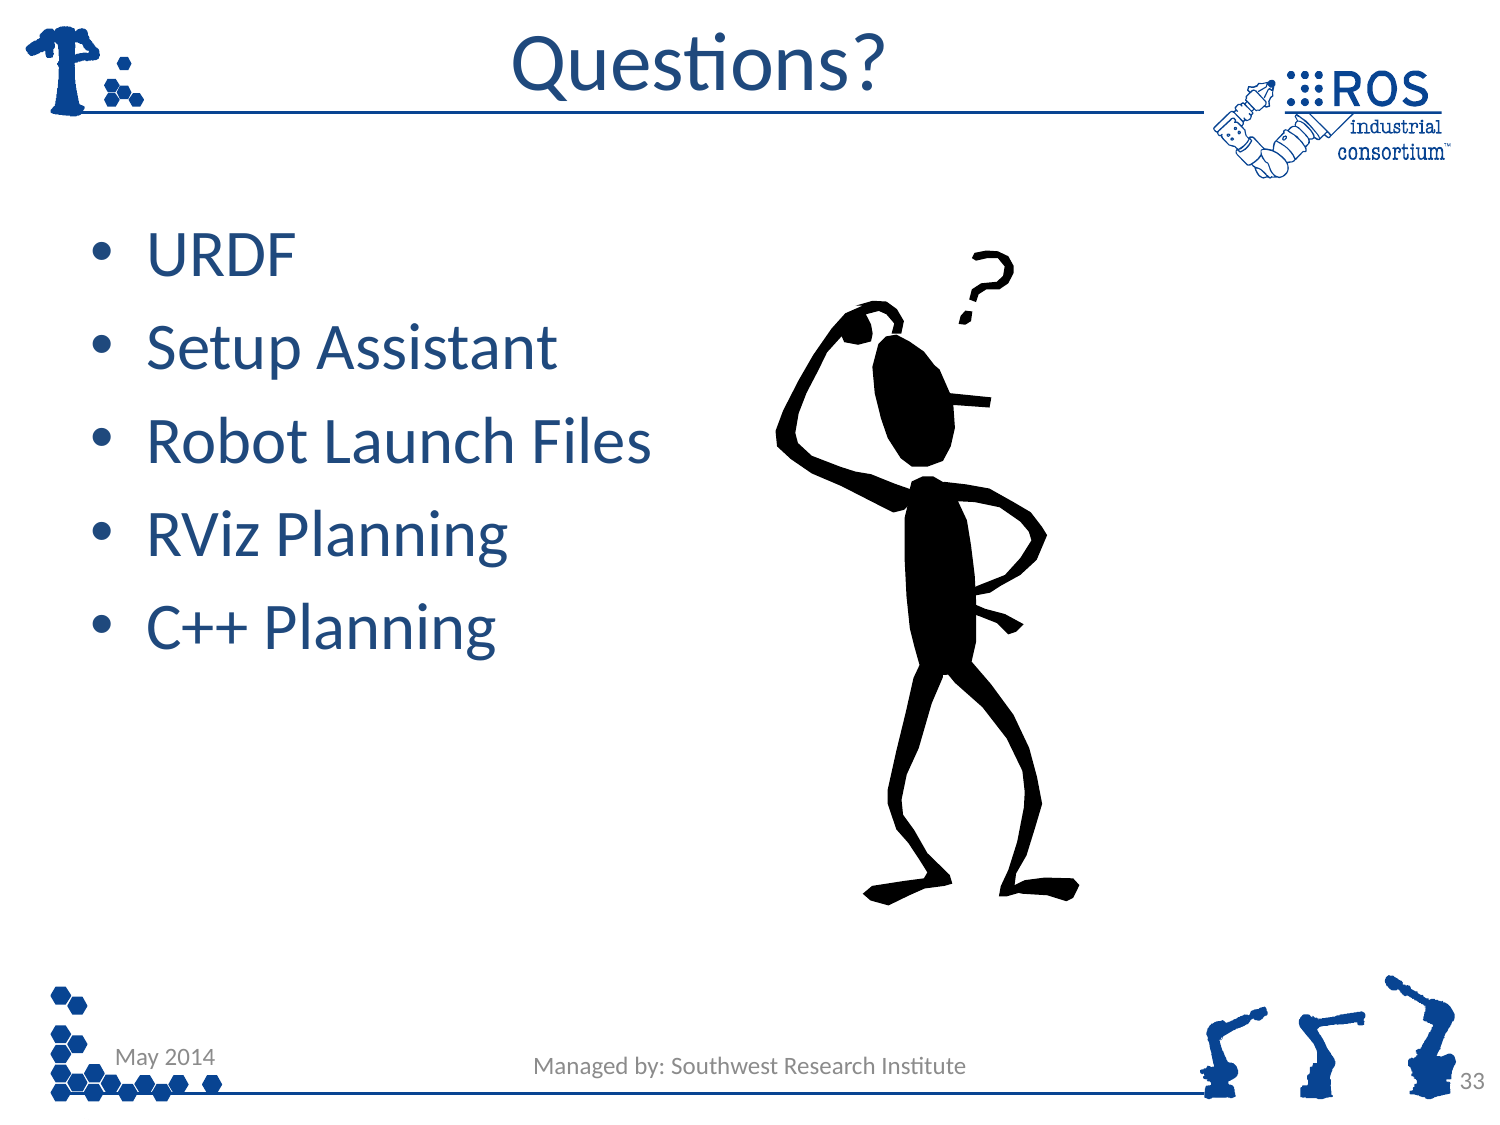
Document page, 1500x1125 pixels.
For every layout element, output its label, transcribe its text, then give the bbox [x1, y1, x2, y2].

footer Managed by: Southwest Research Institute [468, 1042, 1032, 1103]
title Questions? [150, 0, 1250, 113]
slide_number 33 [1149, 1050, 1500, 1110]
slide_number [99, 1025, 388, 1085]
list URDF Setup Assistant Robot Launch Files RViz Planning C++ Planning [75, 202, 1425, 945]
picture [774, 249, 1080, 906]
